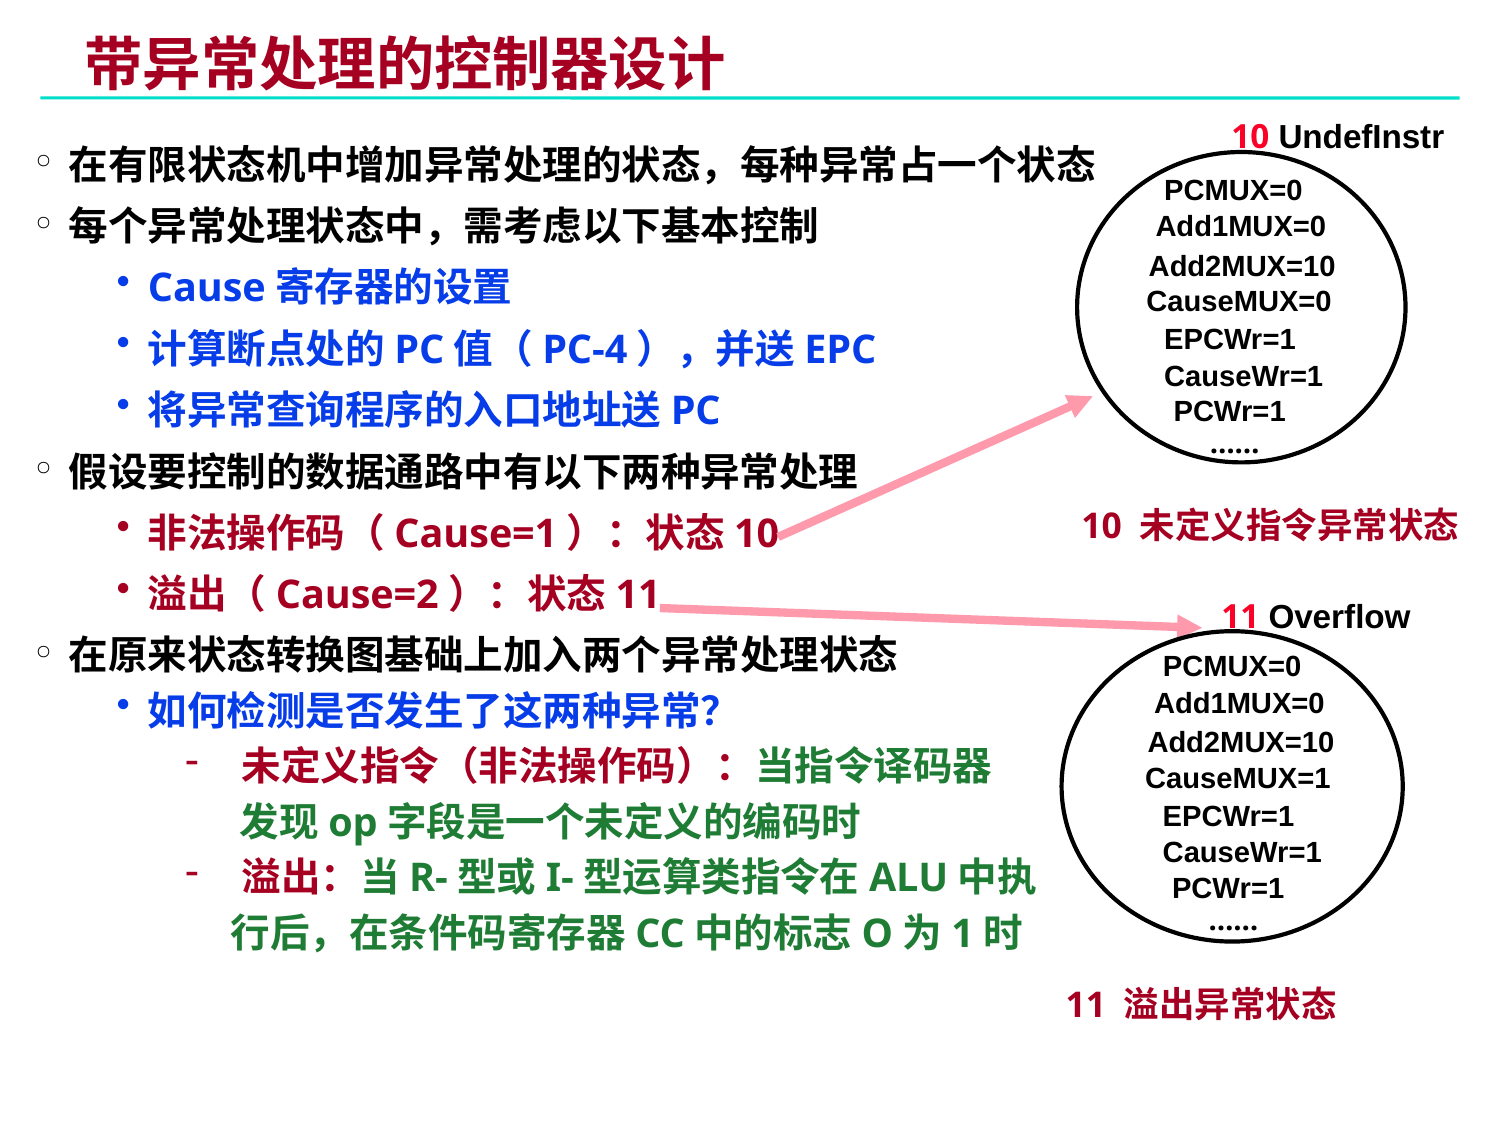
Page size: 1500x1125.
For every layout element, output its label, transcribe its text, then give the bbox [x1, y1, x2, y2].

list 在有限状态机中增加异常处理的状态，每种异常占一个状态 每个异常处理状态中，需考虑以下基本控制 Cause寄存器的设置 计算断点处的PC值（PC-4），并送EPC 将异常查询程序的入口地址送PC 假设要控制的数据通路中有以下两种异常处理 非法操作码（Cause=1）：状态10 溢出（Cause=2）：状态11 在原来状态转换图基础上加入两个异常处理状态 如何检测是否发生了这两种异常？ 未定义指令（非法操作码）：当指令译码器 发现op字段是一个未定义的编码时 溢出：当R-型或I-型运算类指令在ALU中执 行后，在条件码寄存器CC中的标志O为1时 [24, 135, 1273, 998]
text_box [1050, 587, 1475, 1033]
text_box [1066, 108, 1475, 554]
title 带异常处理的控制器设计 [74, 32, 1301, 103]
